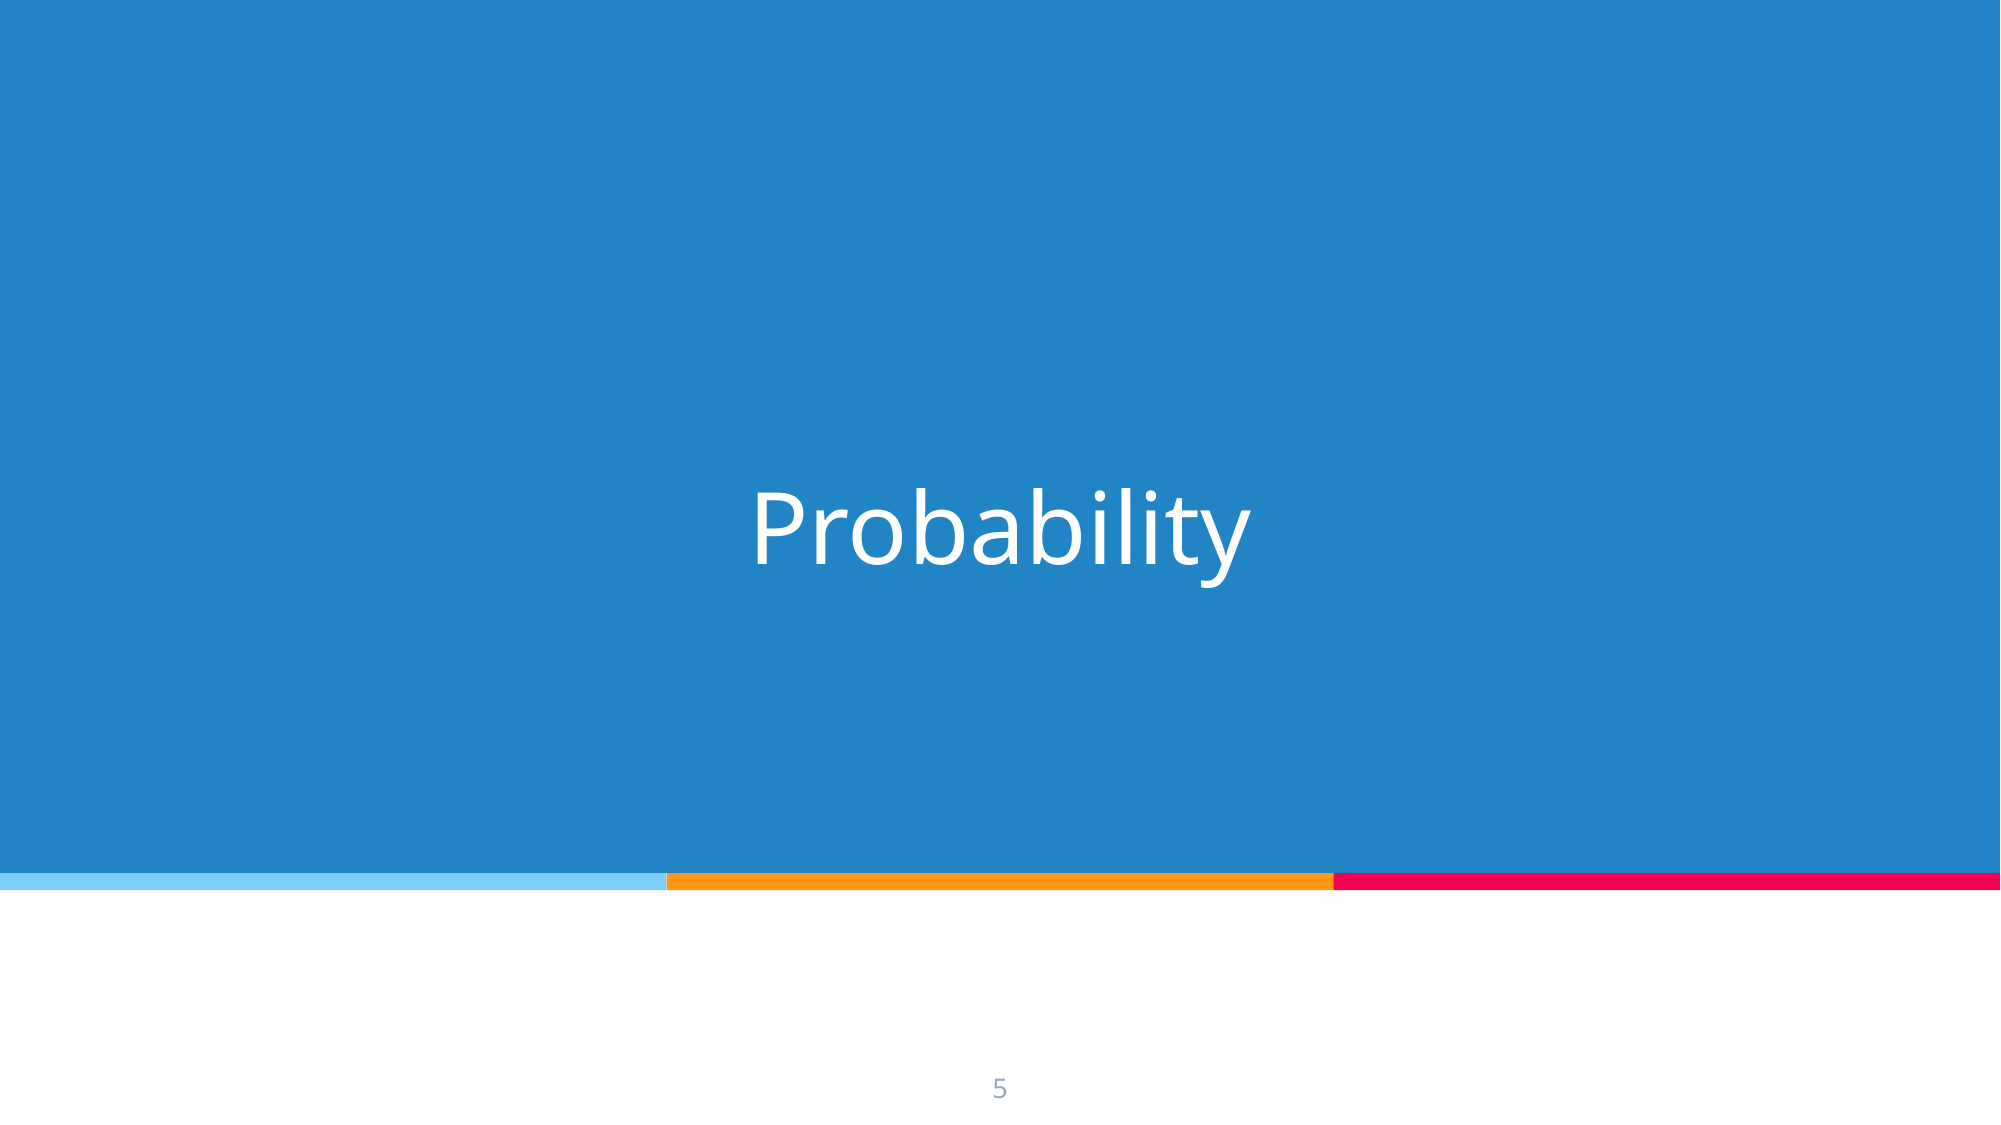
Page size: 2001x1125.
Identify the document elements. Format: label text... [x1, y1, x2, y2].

slide_number 5 [249, 1056, 1750, 1125]
title Probability [150, 346, 1850, 600]
